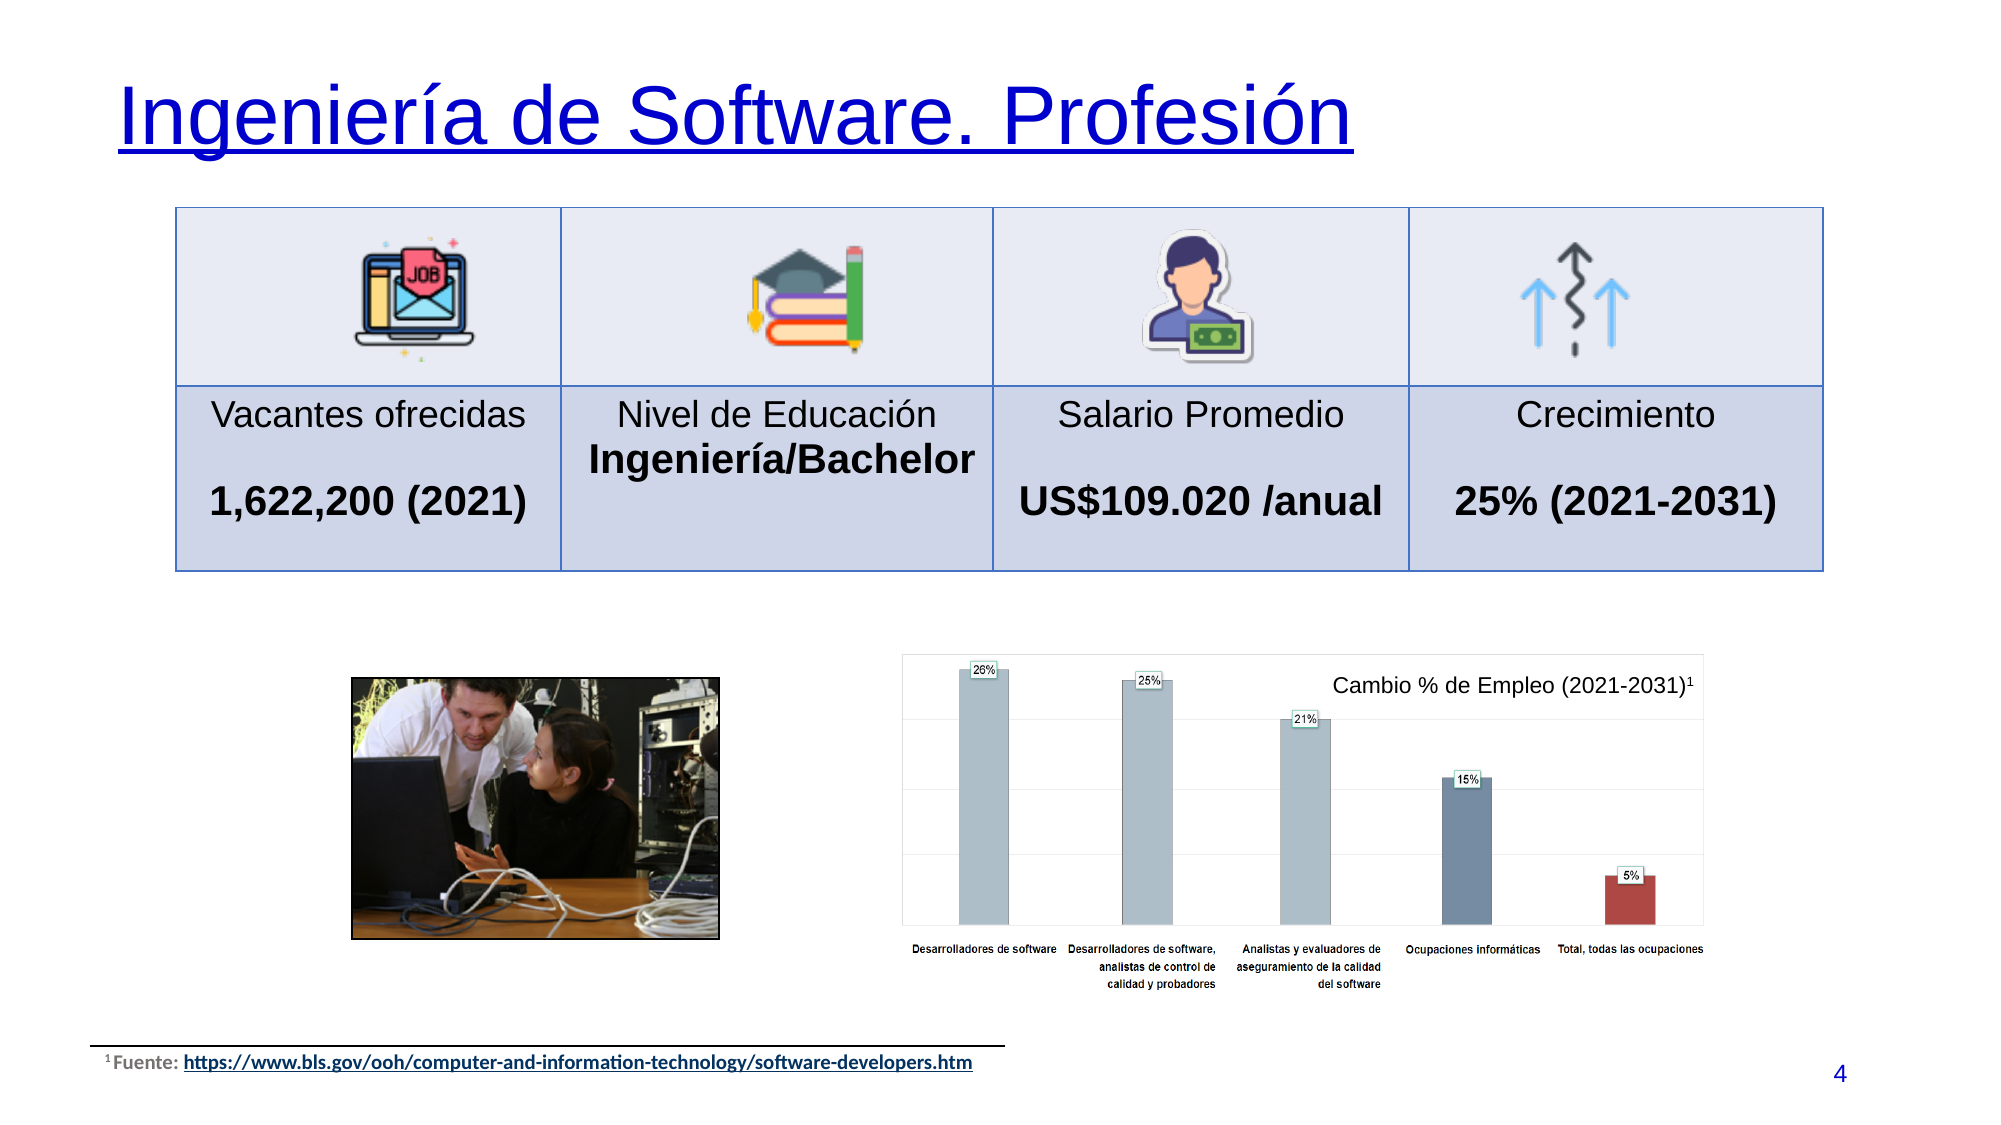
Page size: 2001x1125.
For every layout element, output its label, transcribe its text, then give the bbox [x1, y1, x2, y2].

title Ingeniería de Software. Profesión [102, 46, 1915, 189]
table_cell Crecimiento 25% (2021-2031) [1410, 387, 1822, 570]
picture [352, 237, 478, 362]
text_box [902, 654, 1728, 990]
picture [1517, 241, 1634, 358]
table_header [994, 208, 1408, 385]
table_header [562, 208, 992, 385]
picture [352, 678, 718, 939]
picture [1128, 228, 1265, 365]
table_cell Vacantes ofrecidas 1,622,200 (2021) [177, 387, 560, 570]
table_header 1 Fuente: https://www.bls.gov/ooh/computer-and-information-technology/software-developers.htm [90, 1047, 1005, 1105]
picture [746, 237, 871, 362]
table_header [1410, 208, 1822, 385]
slide_number 4 [1412, 1042, 1863, 1103]
table_cell Salario Promedio US$109.020 /anual [994, 387, 1408, 570]
table_cell Nivel de Educación Ingeniería/Bachelor [562, 387, 992, 570]
table_header [177, 208, 560, 385]
